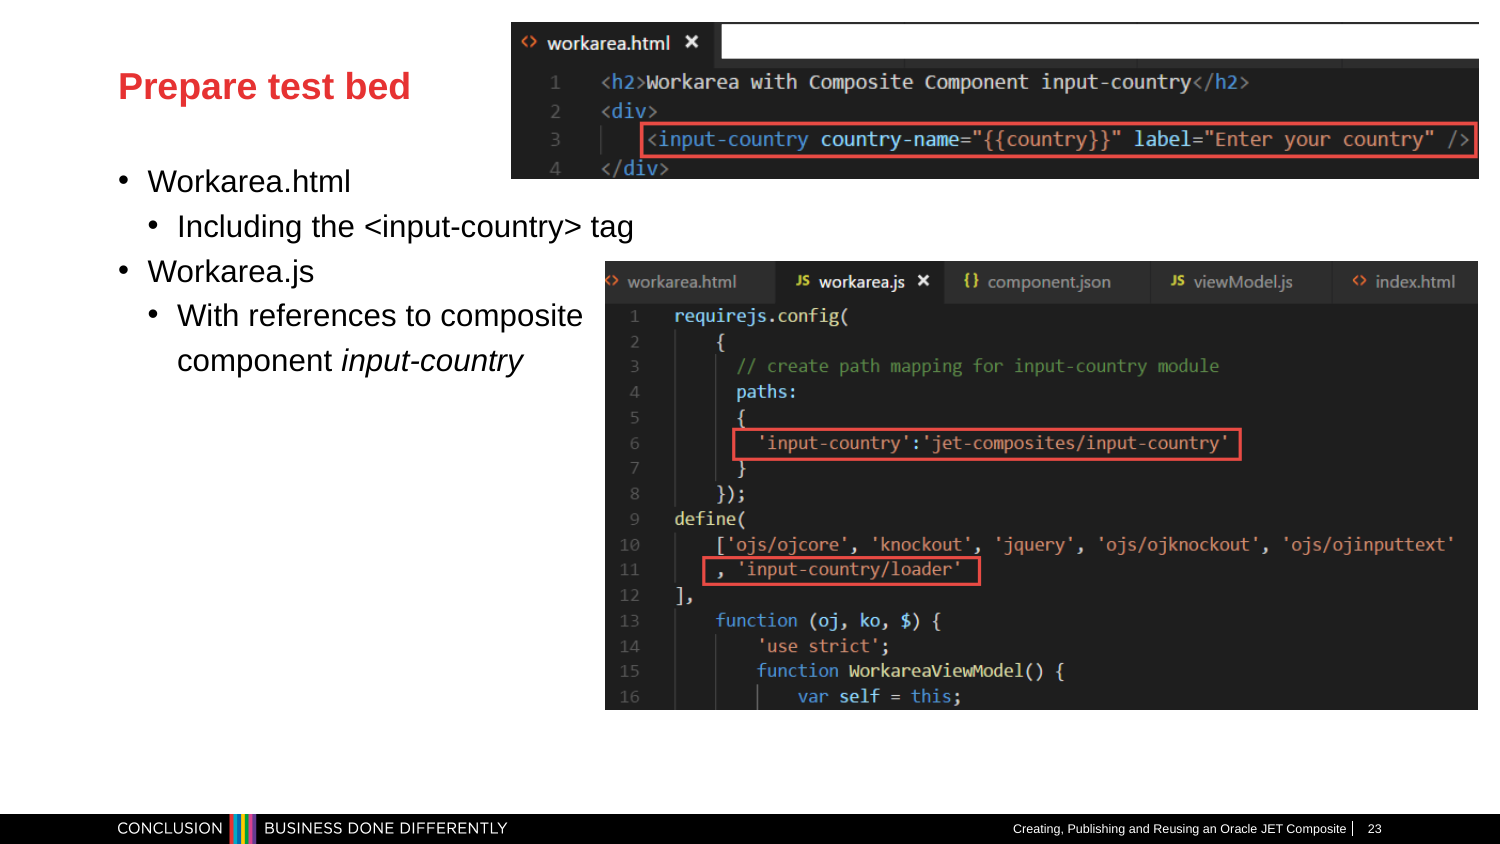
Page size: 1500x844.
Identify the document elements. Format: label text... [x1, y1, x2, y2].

slide_number 23 [1358, 820, 1382, 839]
picture [511, 22, 1479, 179]
picture [605, 261, 1478, 711]
footer Creating, Publishing and Reusing an Oracle JET Composite [814, 820, 1347, 839]
picture [239, 814, 1500, 844]
list Workarea.html Including the <input-country> tag Workarea.js With references to composite component input-country [118, 153, 1205, 774]
picture [0, 814, 236, 844]
title Prepare test bed [118, 47, 511, 130]
